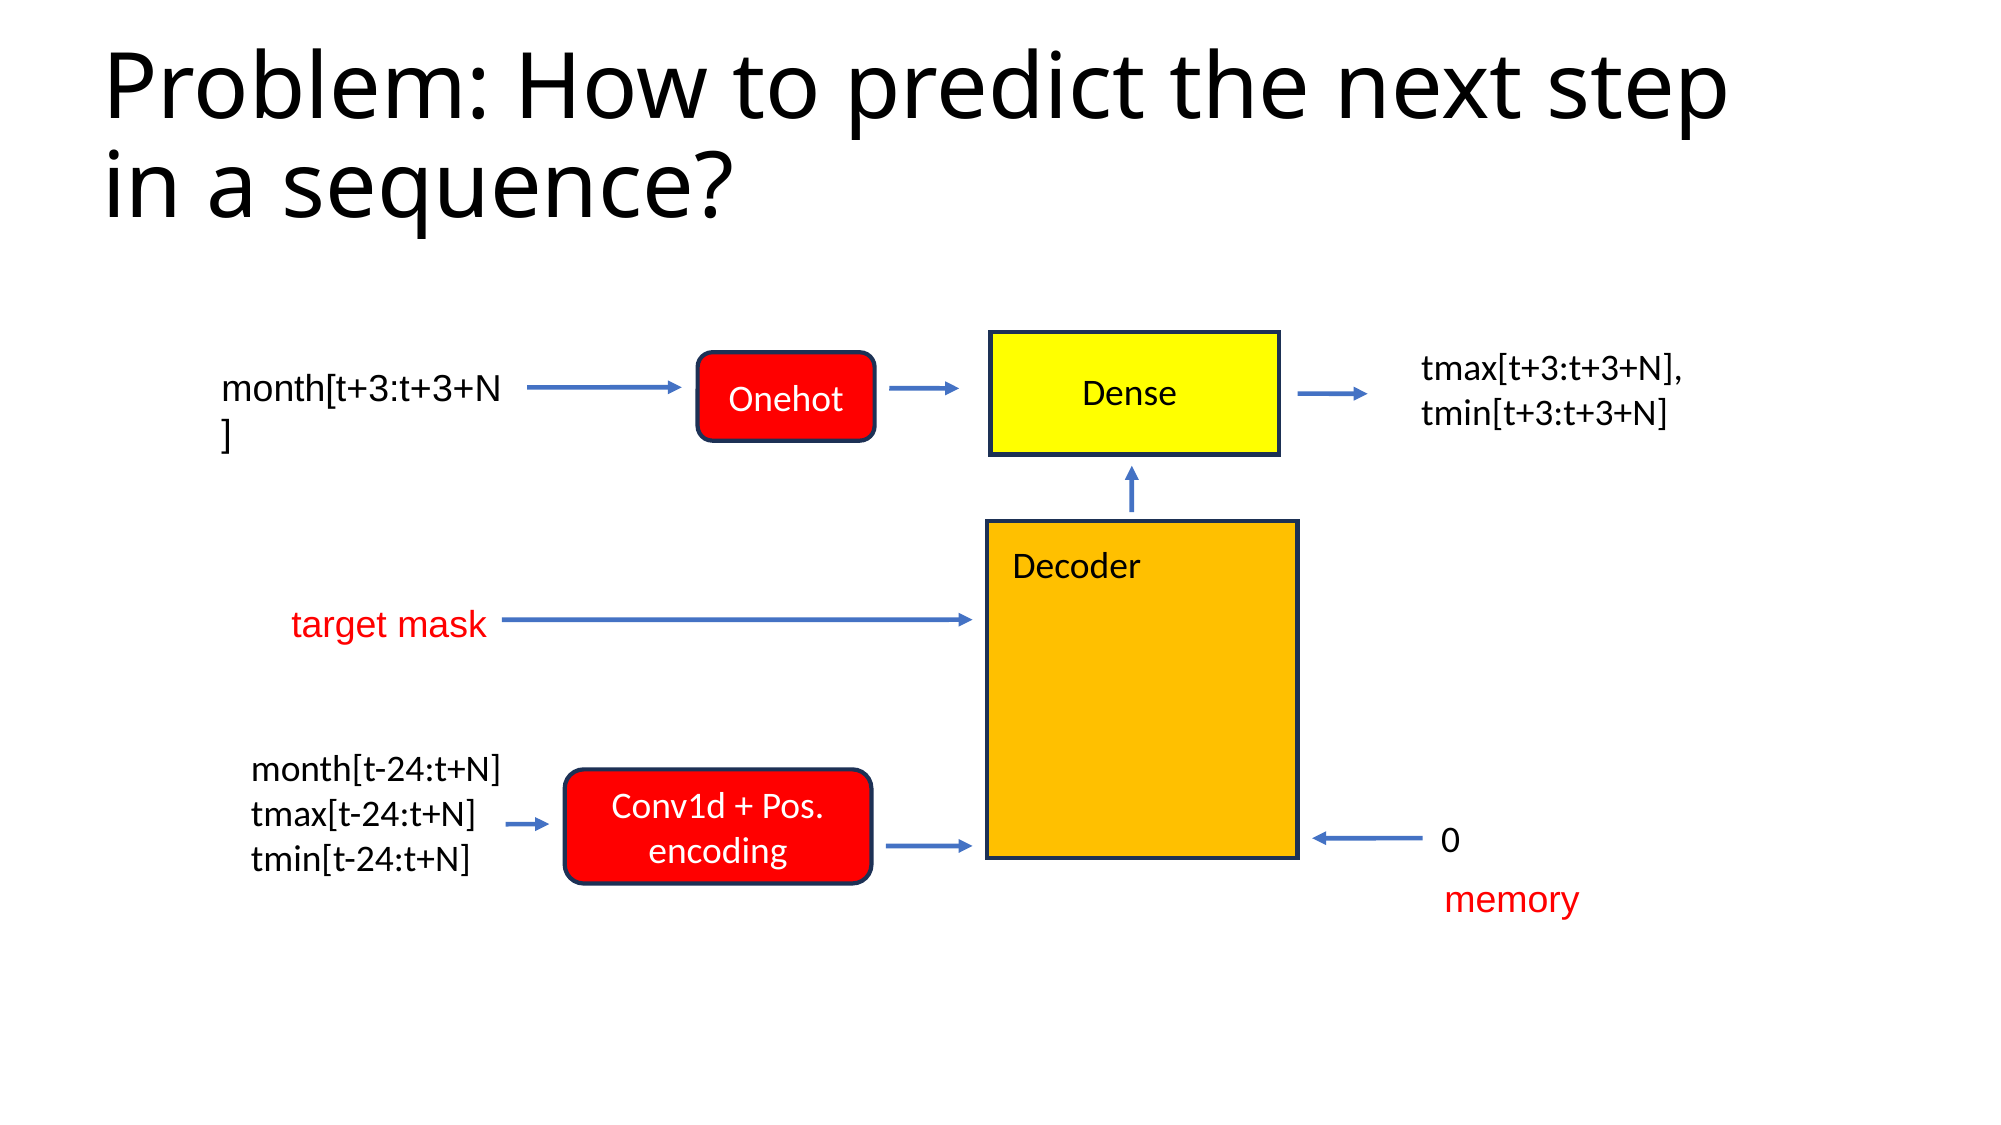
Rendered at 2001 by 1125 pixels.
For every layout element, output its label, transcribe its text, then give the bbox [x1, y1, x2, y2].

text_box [990, 331, 1280, 455]
text_box [1312, 832, 1423, 845]
text_box [1125, 465, 1138, 513]
text_box [885, 839, 973, 853]
text_box month[t+3:t+3+N] [206, 356, 528, 414]
text_box [1297, 387, 1368, 400]
text_box [985, 519, 1300, 860]
text_box [527, 381, 682, 394]
text_box 0 [1426, 807, 1564, 868]
title Problem: How to predict the next step in a sequence? [102, 29, 1827, 247]
text_box Conv1d + Pos. encoding [565, 767, 874, 886]
text_box Onehot [695, 350, 877, 443]
text_box Decoder [997, 533, 1172, 594]
text_box target mask [276, 592, 502, 650]
text_box memory [1429, 867, 1595, 924]
text_box [501, 613, 973, 626]
text_box month[t-24:t+N] tmax[t-24:t+N] tmin[t-24:t+N] [236, 736, 565, 886]
text_box [889, 382, 960, 395]
text_box tmax[t+3:t+3+N], tmin[t+3:t+3+N] [1406, 335, 1742, 441]
